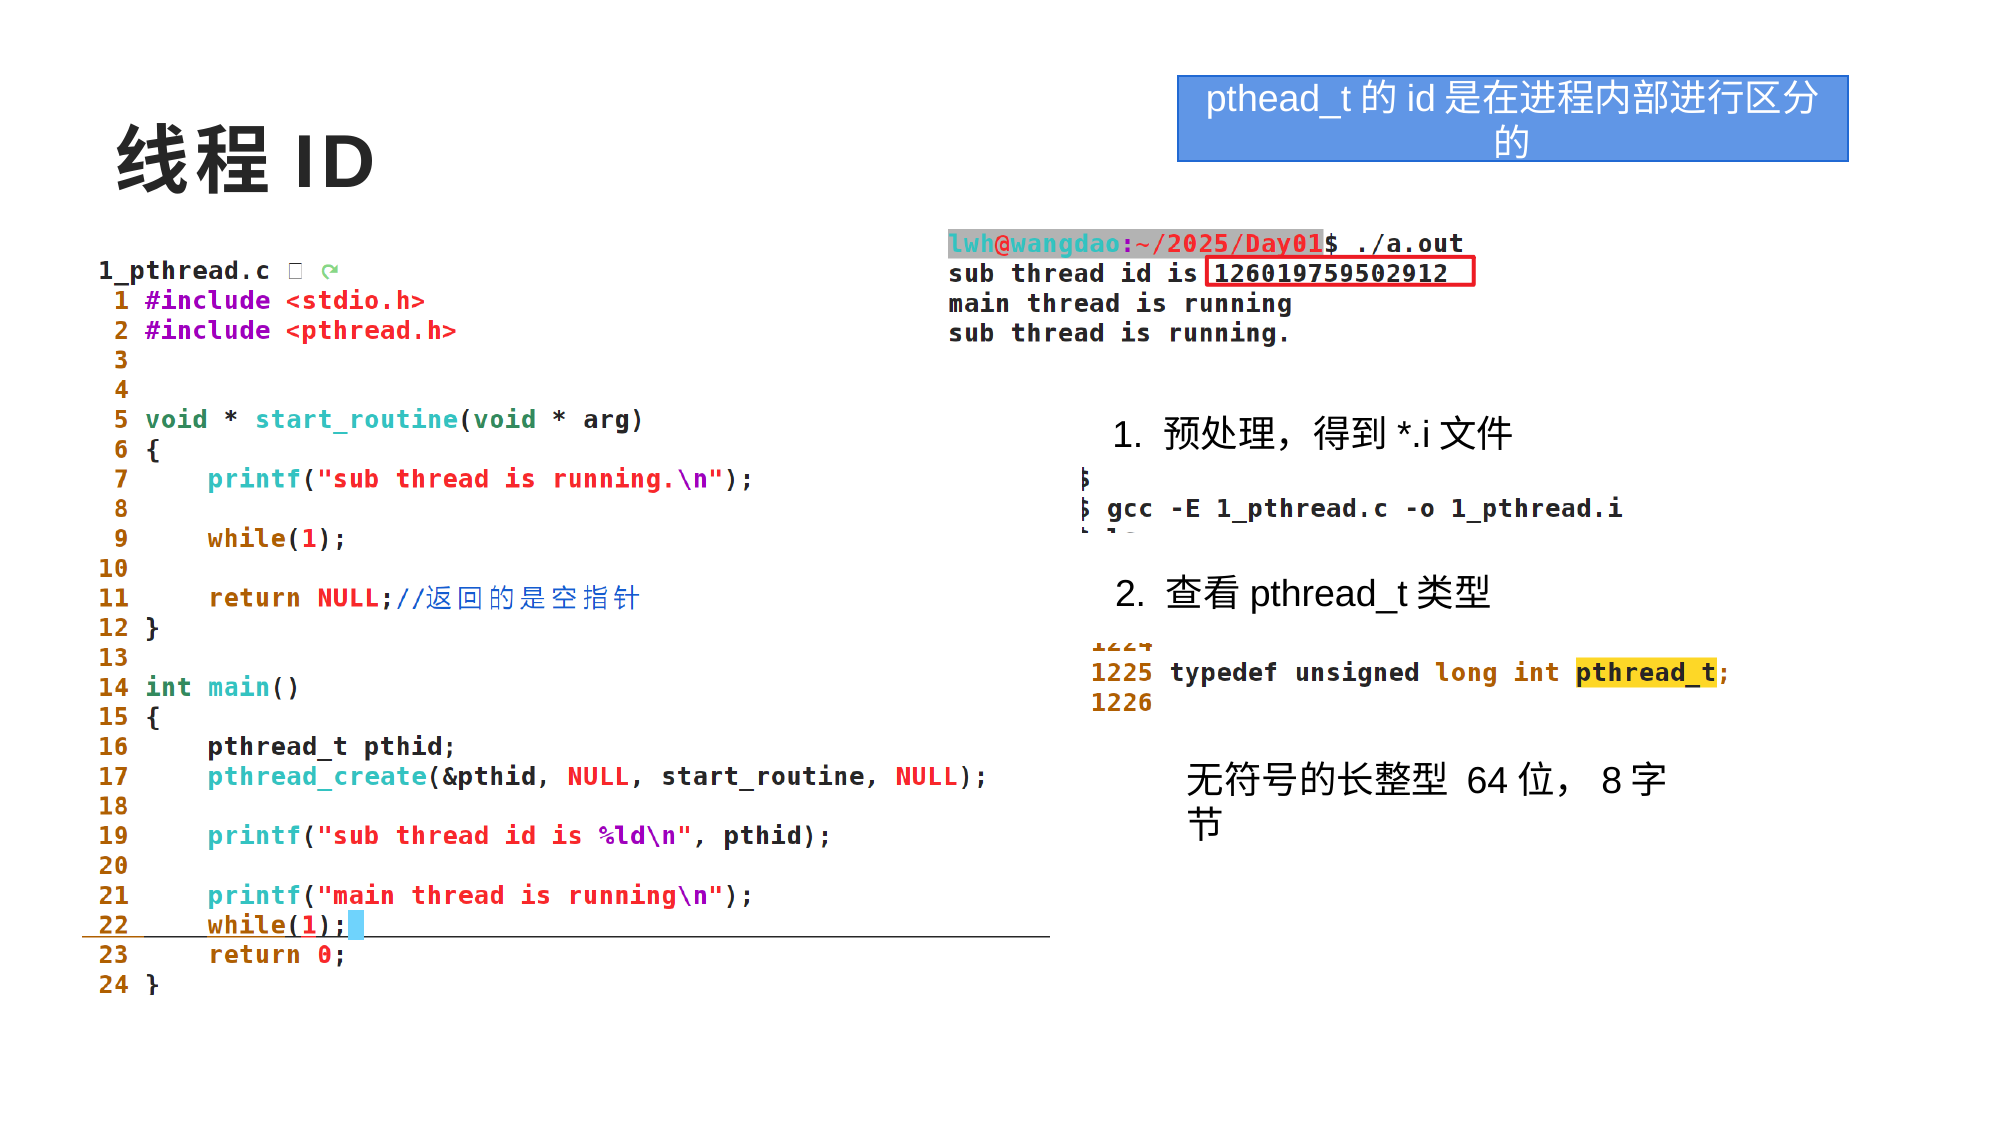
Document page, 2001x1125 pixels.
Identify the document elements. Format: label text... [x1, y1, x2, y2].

title 线程ID [99, 99, 1900, 216]
text_box 1. 预处理，得到*.i文件 [1097, 402, 1571, 463]
picture [1082, 643, 1735, 713]
picture [1082, 463, 1635, 533]
text_box 无符号的长整型 64位，8字节 [1171, 748, 1719, 854]
text_box pthead_t的id是在进程内部进行区分的 [1177, 75, 1849, 162]
text_box 2. 查看pthread_t类型 [1100, 561, 1641, 622]
picture [65, 215, 1572, 995]
